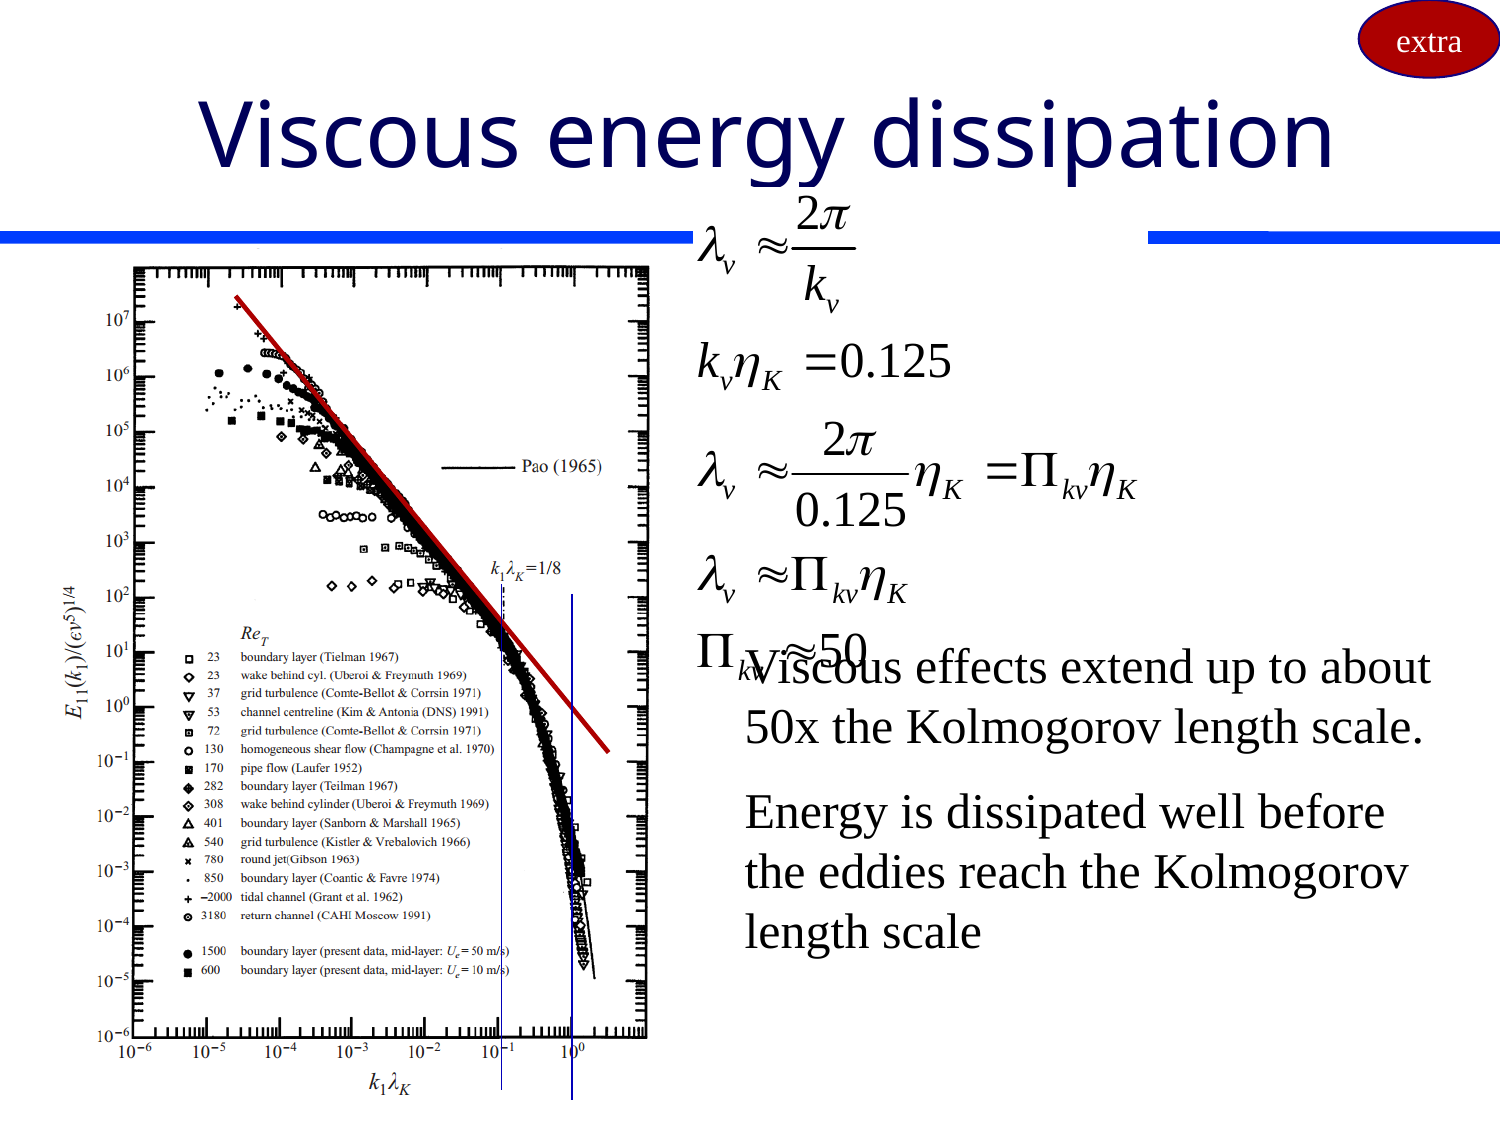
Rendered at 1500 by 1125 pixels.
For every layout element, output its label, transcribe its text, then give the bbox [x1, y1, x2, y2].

title Viscous energy dissipation [75, 37, 1463, 225]
text_box Viscous effects extend up to about 50x the Kolmogorov length scale. Energy is dissipated well before the eddies reach the Kolmogorov length scale [729, 625, 1471, 966]
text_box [235, 295, 609, 753]
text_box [693, 186, 1148, 687]
picture [38, 248, 662, 1100]
text_box extra [1358, 0, 1500, 78]
